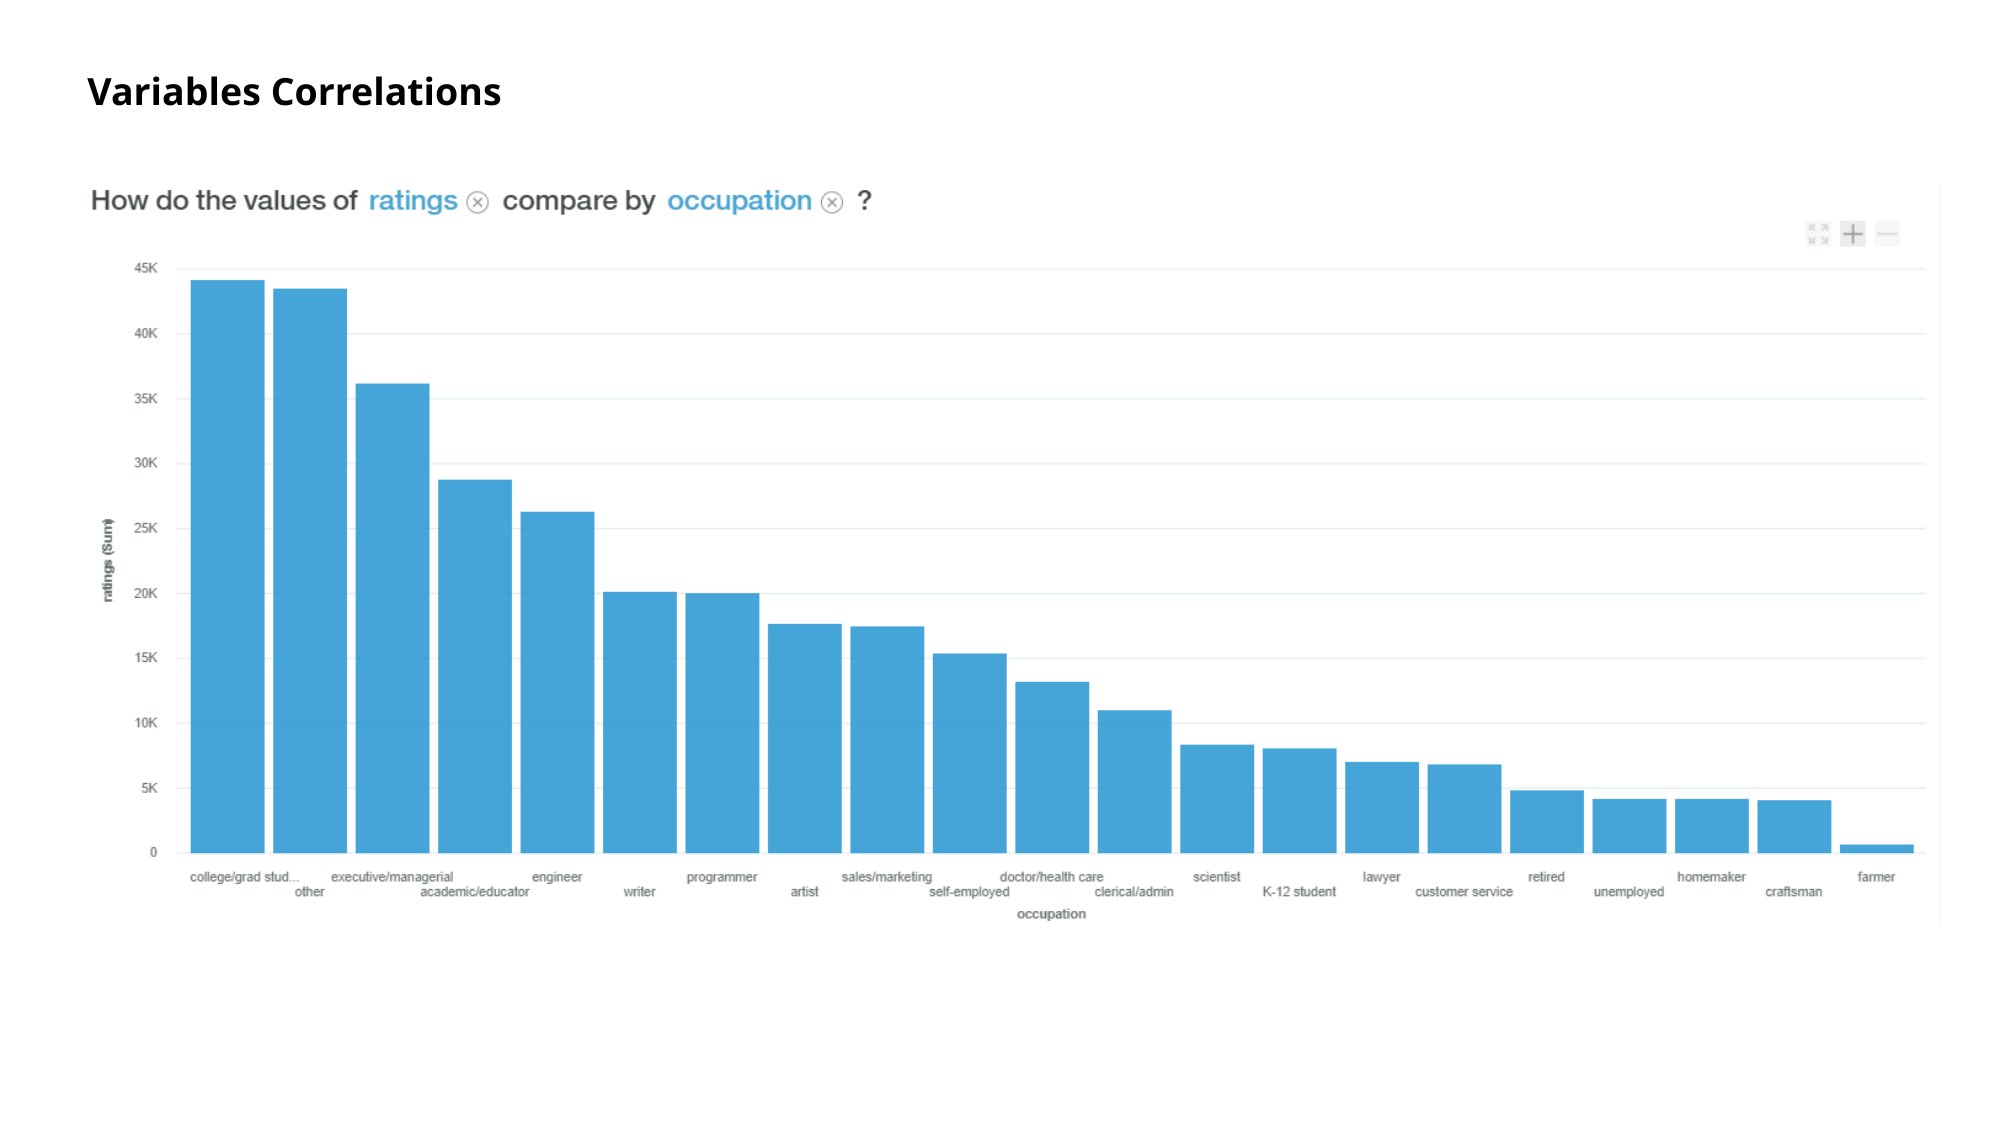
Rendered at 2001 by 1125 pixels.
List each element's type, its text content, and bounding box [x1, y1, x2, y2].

text_box Variables Correlations [72, 60, 1350, 121]
picture [85, 184, 1941, 926]
